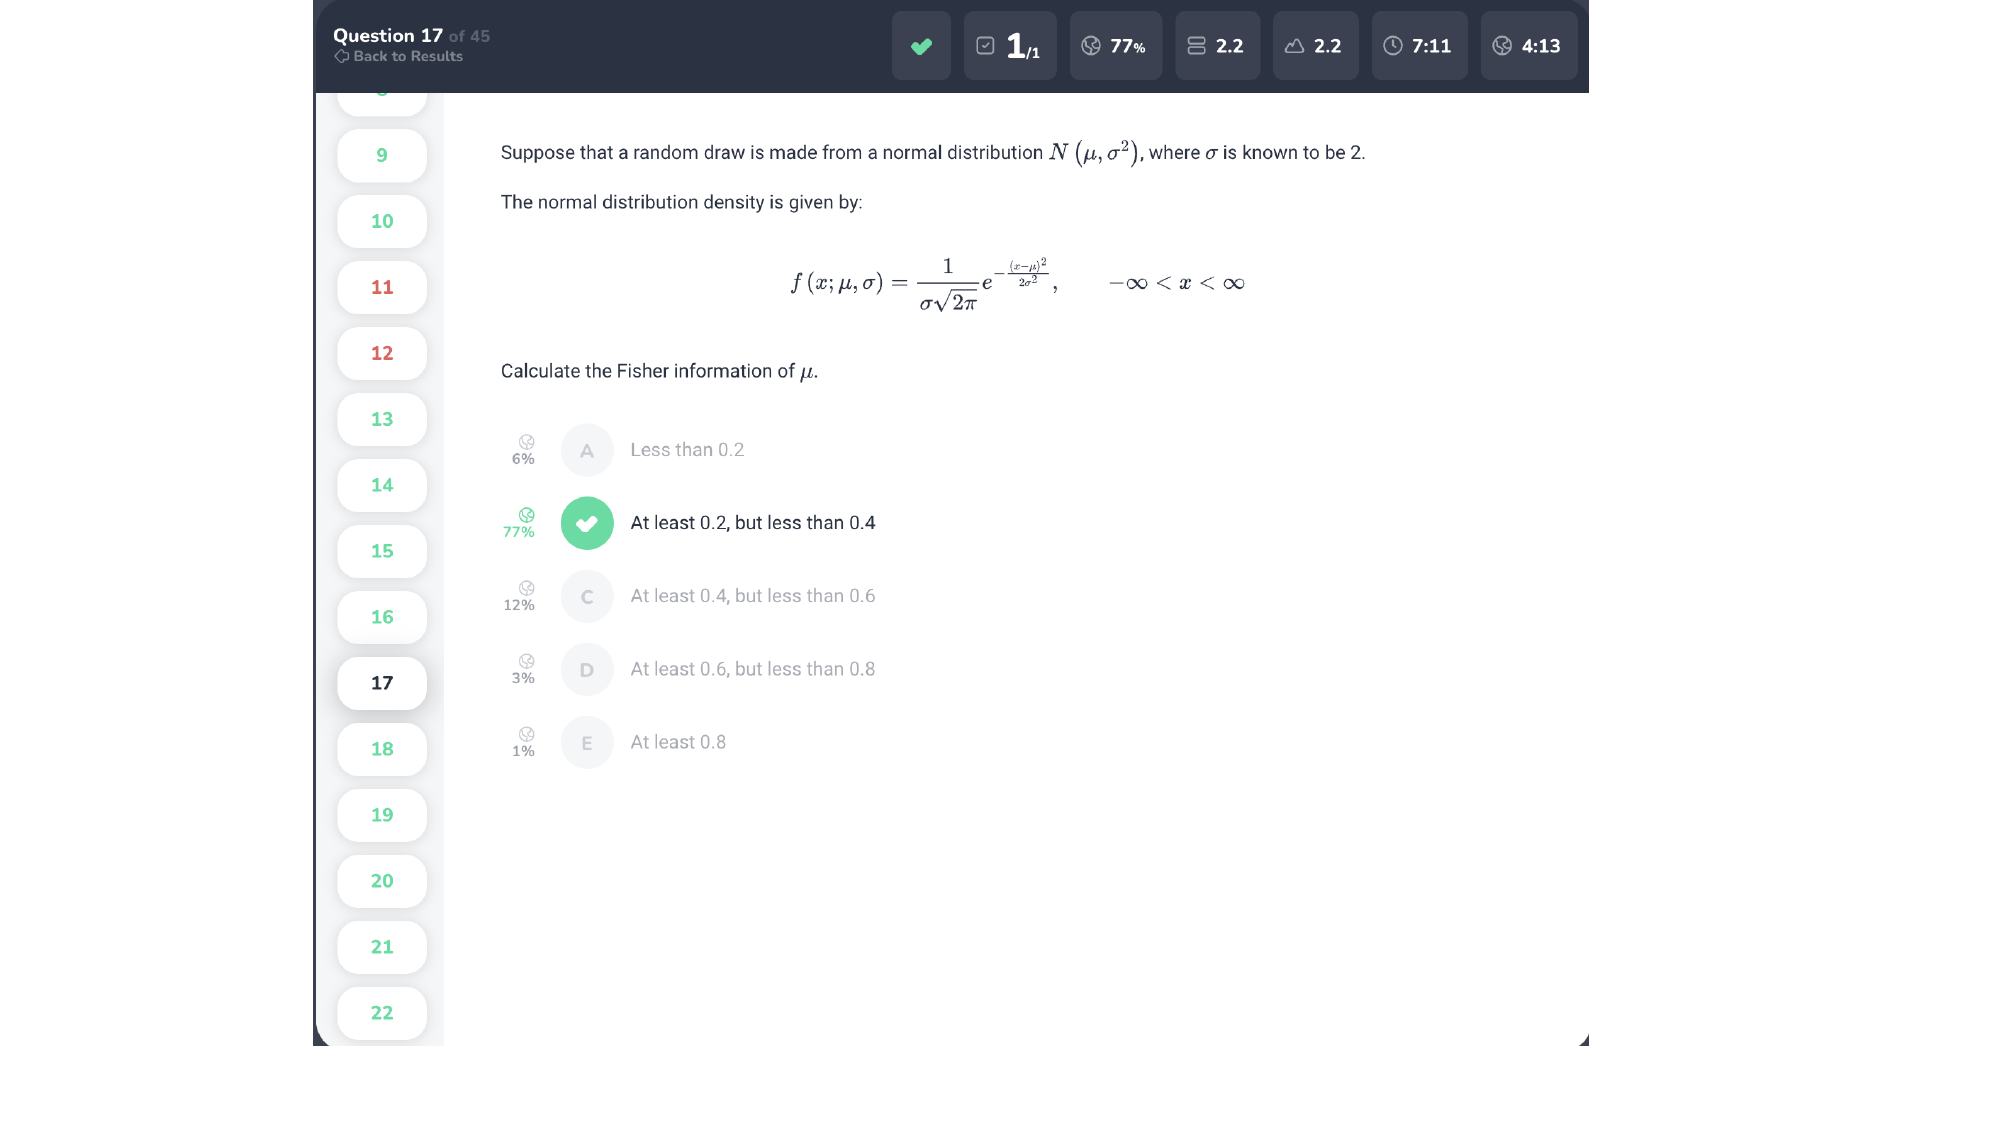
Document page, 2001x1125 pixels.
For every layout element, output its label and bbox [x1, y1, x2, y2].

picture [313, 0, 1590, 1046]
